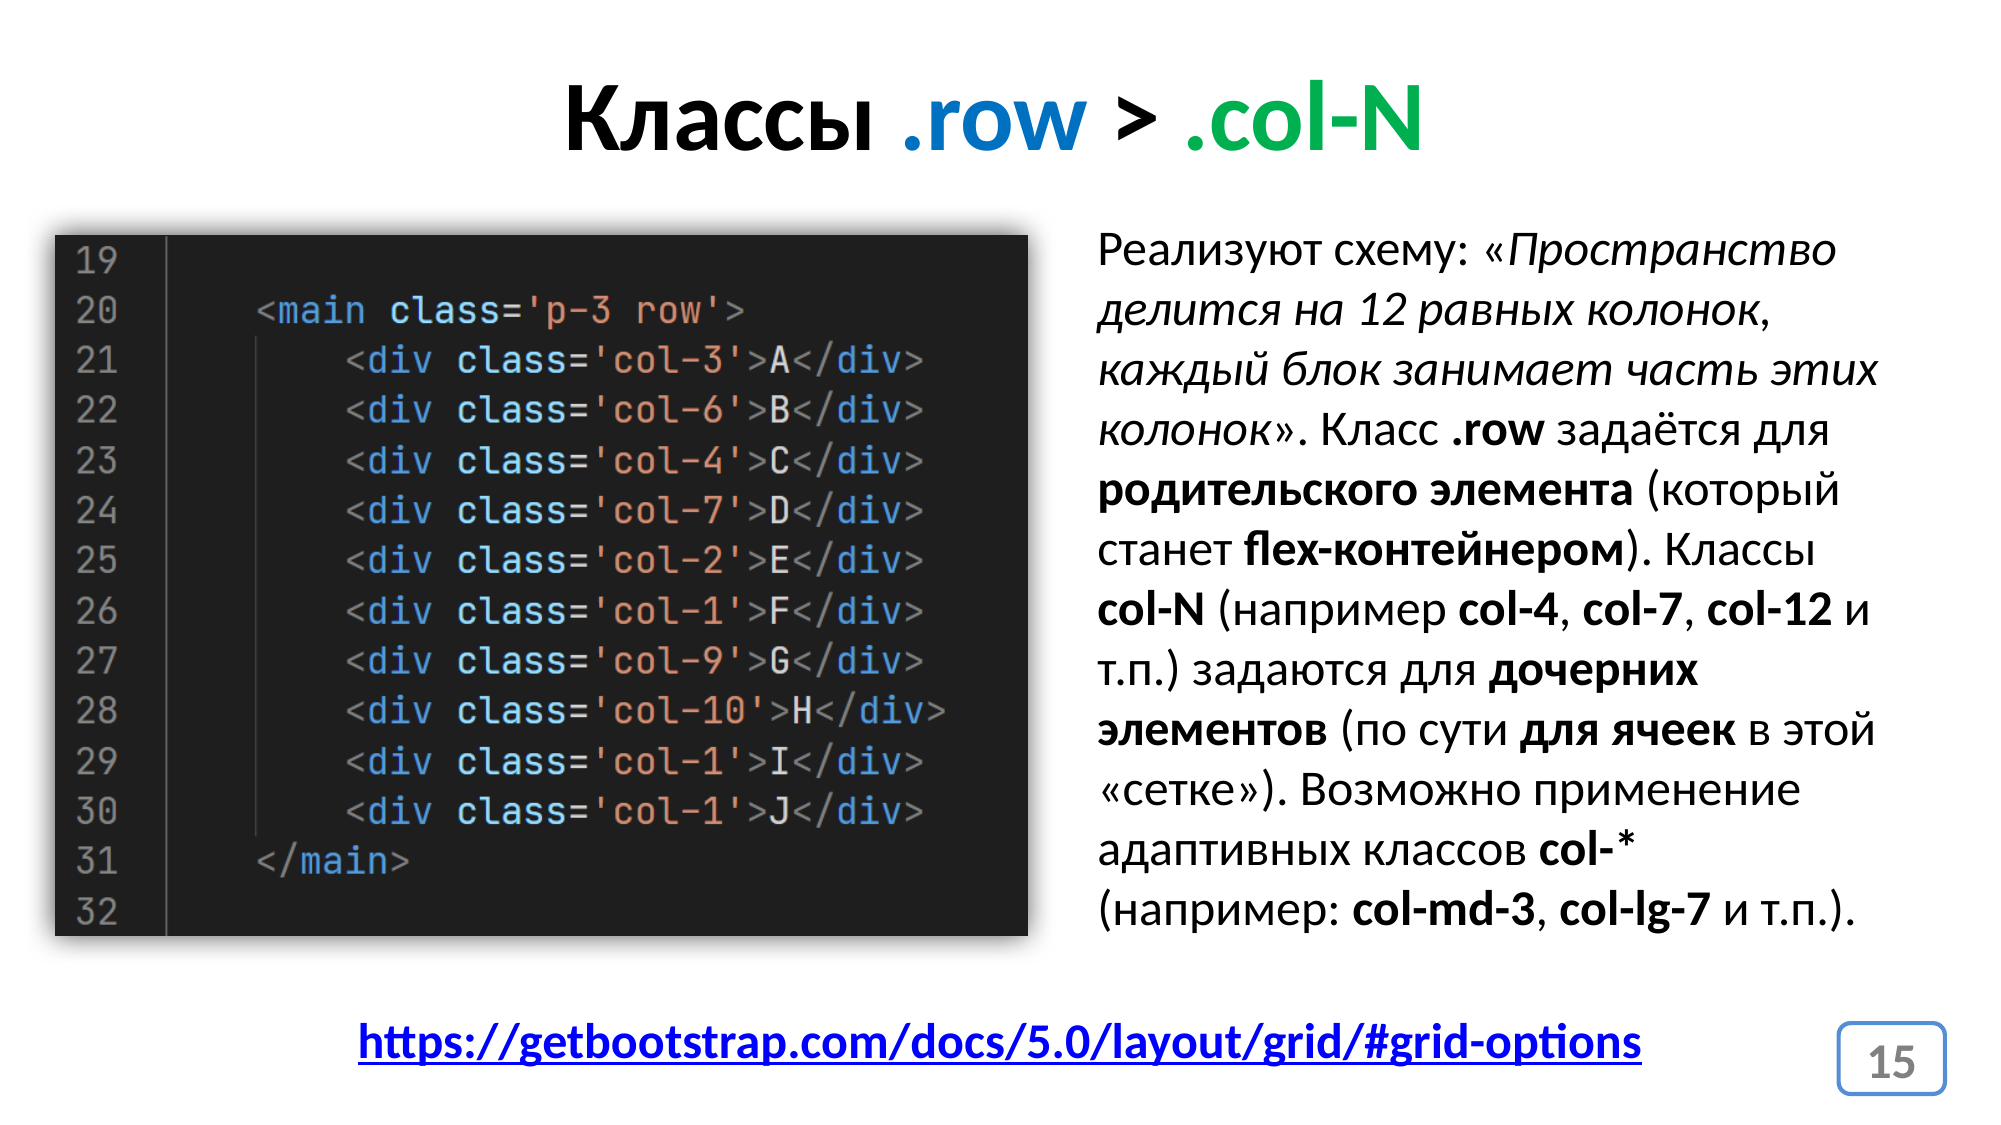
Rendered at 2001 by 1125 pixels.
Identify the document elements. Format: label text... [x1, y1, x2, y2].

picture [54, 234, 1029, 937]
text_box Классы .row > .col-N [0, 42, 1995, 178]
text_box https://getbootstrap.com/docs/5.0/layout/grid/#grid-options [0, 1000, 2000, 1076]
text_box 15 [1836, 1076, 1948, 1097]
text_box Реализуют схему: «Пространство делится на 12 равных колонок, каждый блок занимает часть этих колонок». Класс .row задаётся для родительского элемента (который станет flex-контейнером). Классы col-N (например col-4, col-7, col-12 и т.п.) задаются для дочерних элементов (по сути для ячеек в этой «сетке»). Возможно применение адаптивных классов col-* (например: col-md-3, col-lg-7 и т.п.). [1082, 208, 1898, 943]
